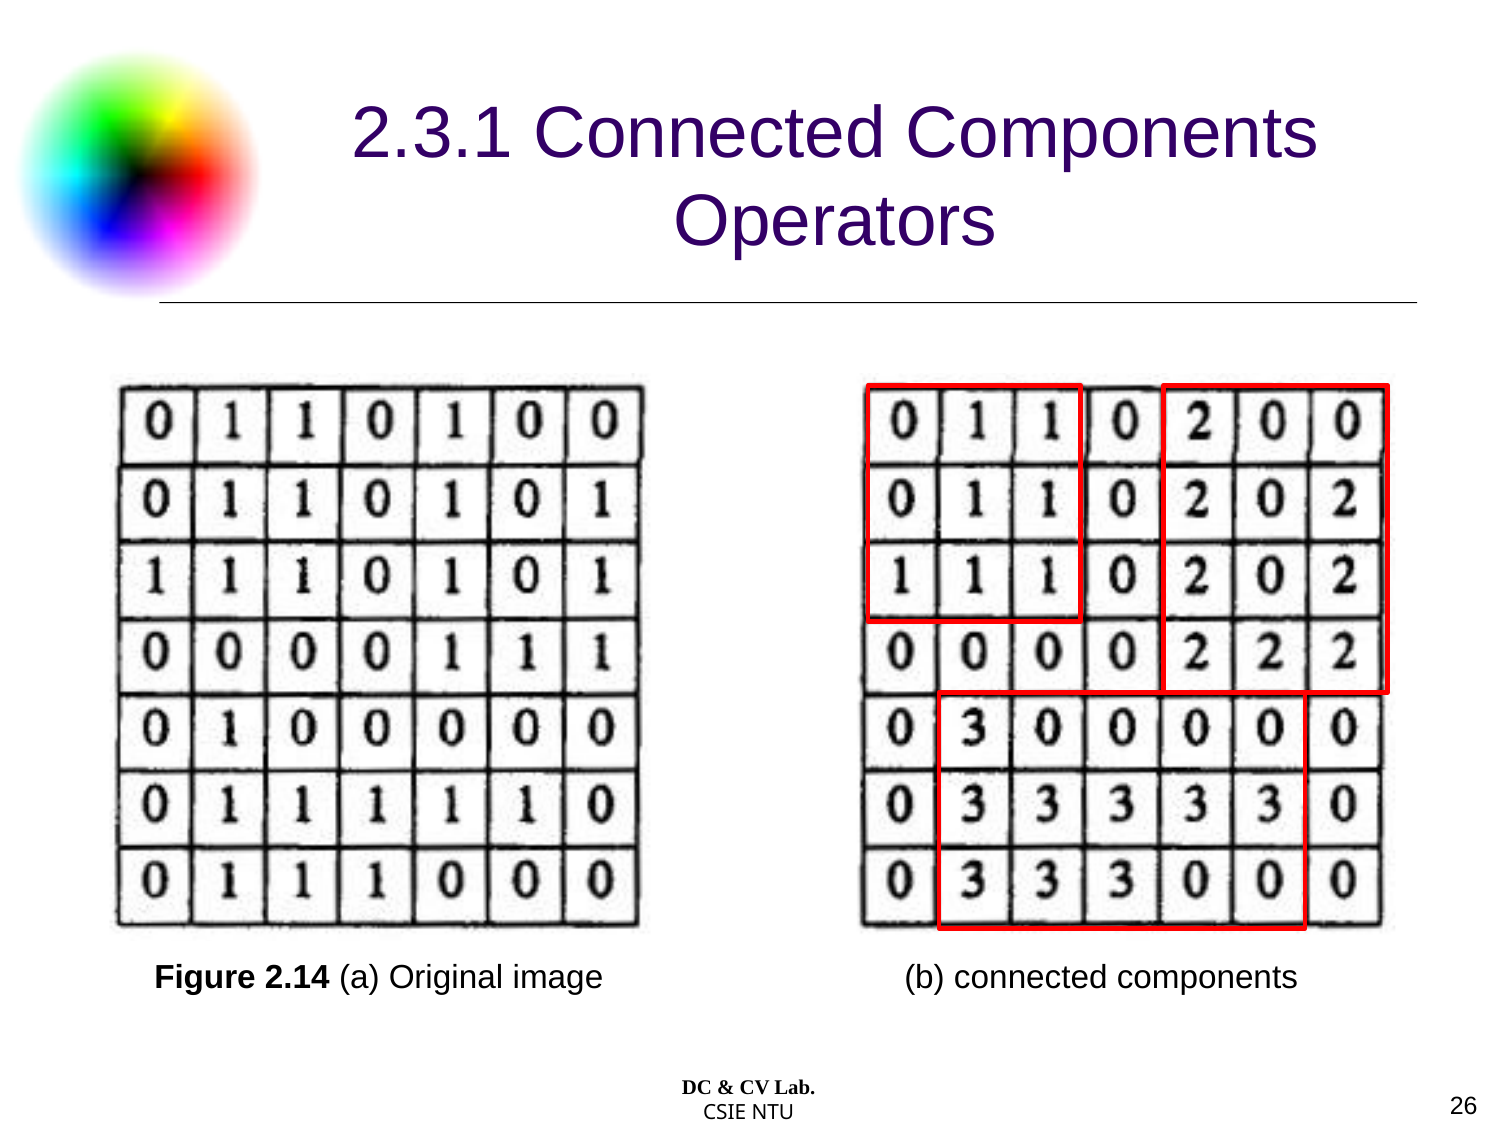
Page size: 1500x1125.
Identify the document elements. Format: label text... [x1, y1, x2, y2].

picture [0, 42, 272, 318]
text_box 26 [1435, 1082, 1500, 1125]
footer DC & CV Lab. CSIE NTU [510, 1066, 987, 1125]
text_box Figure 2.14 (a) Original image (b) connected components [17, 939, 1396, 1003]
picture [104, 373, 1396, 941]
title 2.3.1 Connected Components Operators [171, 54, 1500, 268]
